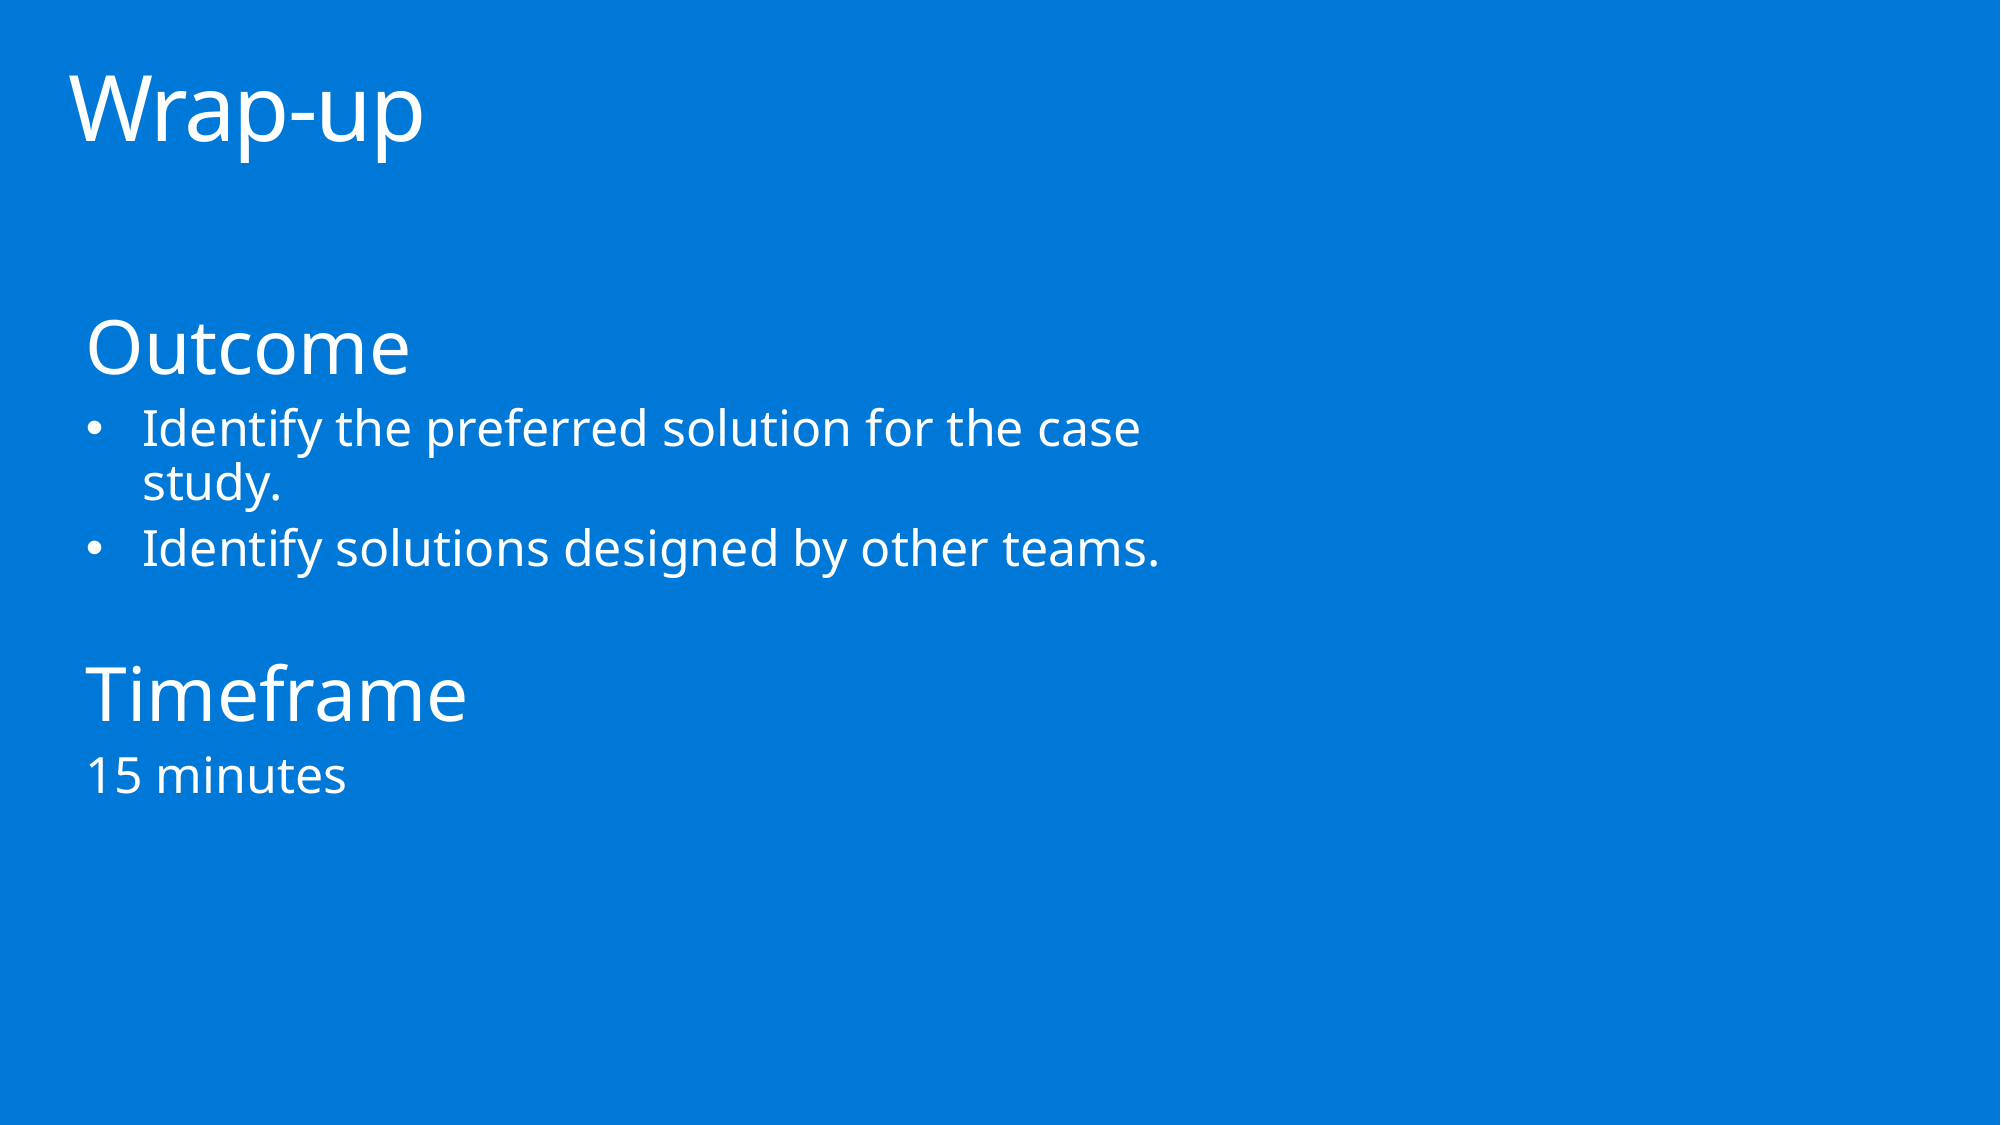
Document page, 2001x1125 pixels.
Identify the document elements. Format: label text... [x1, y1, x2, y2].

title Wrap-up [44, 47, 1957, 196]
text_box Outcome Identify the preferred solution for the case study. Identify solutions designed by other teams. Timeframe 15 minutes [55, 285, 1245, 828]
